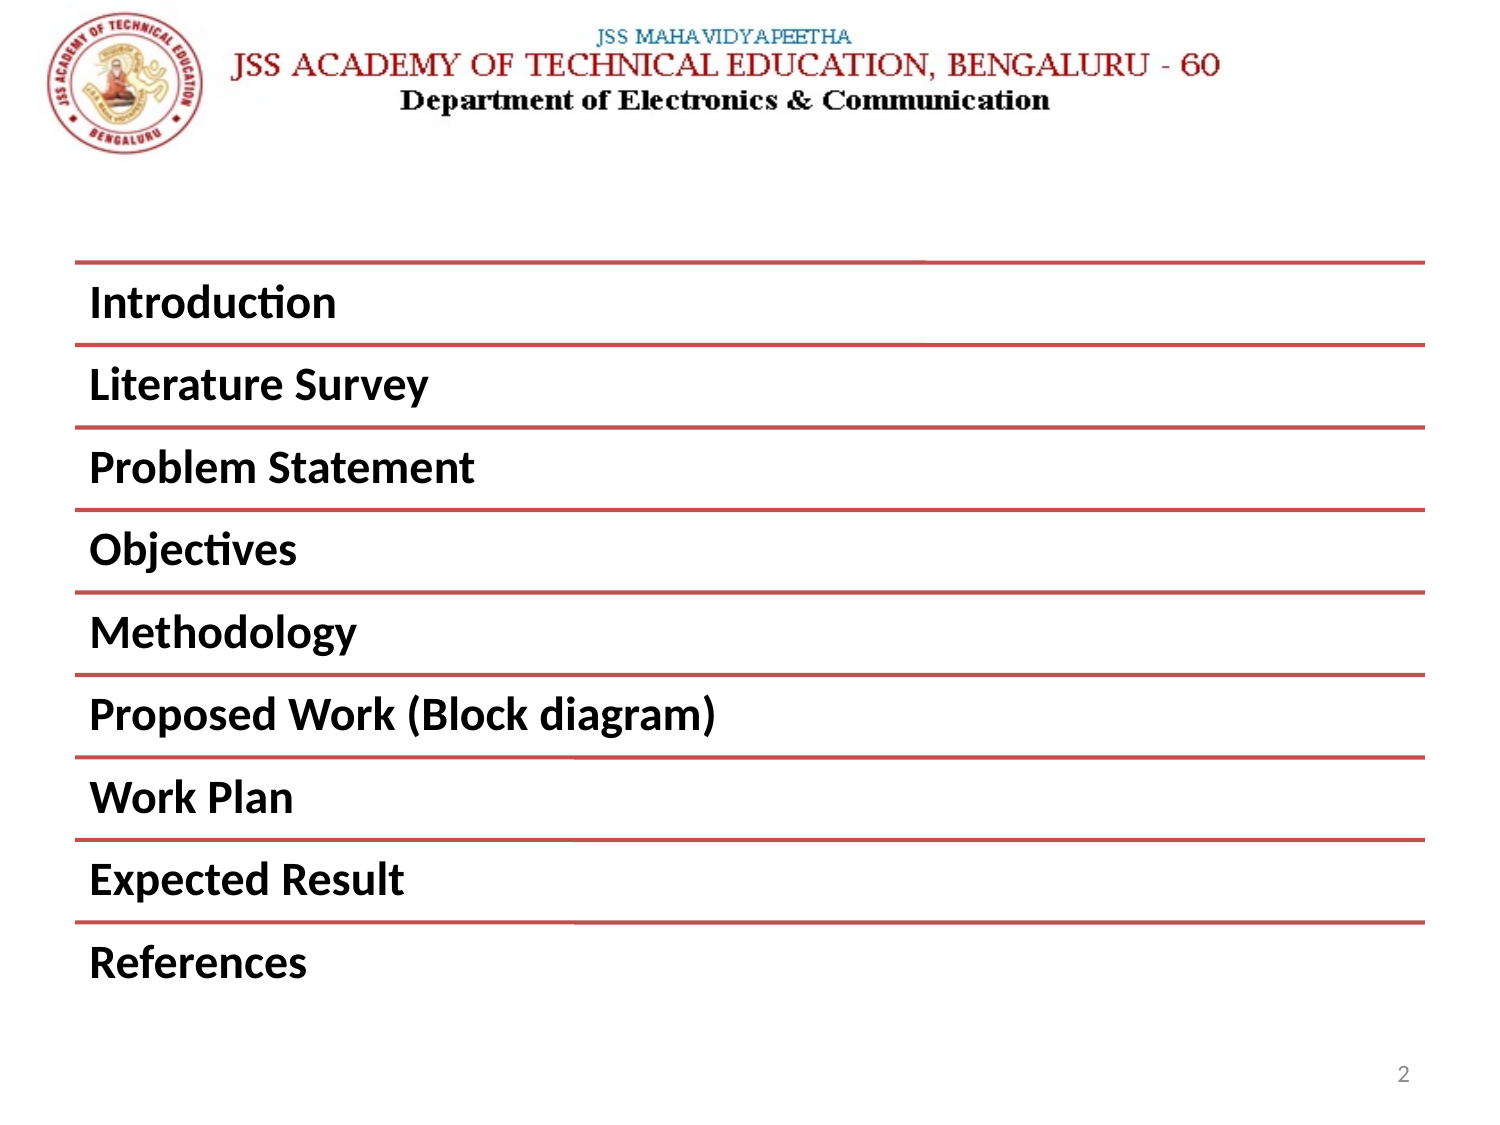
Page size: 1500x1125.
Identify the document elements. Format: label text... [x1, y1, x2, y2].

slide_number 2 [1074, 1042, 1425, 1103]
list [74, 262, 1426, 1006]
picture [37, 0, 1225, 163]
